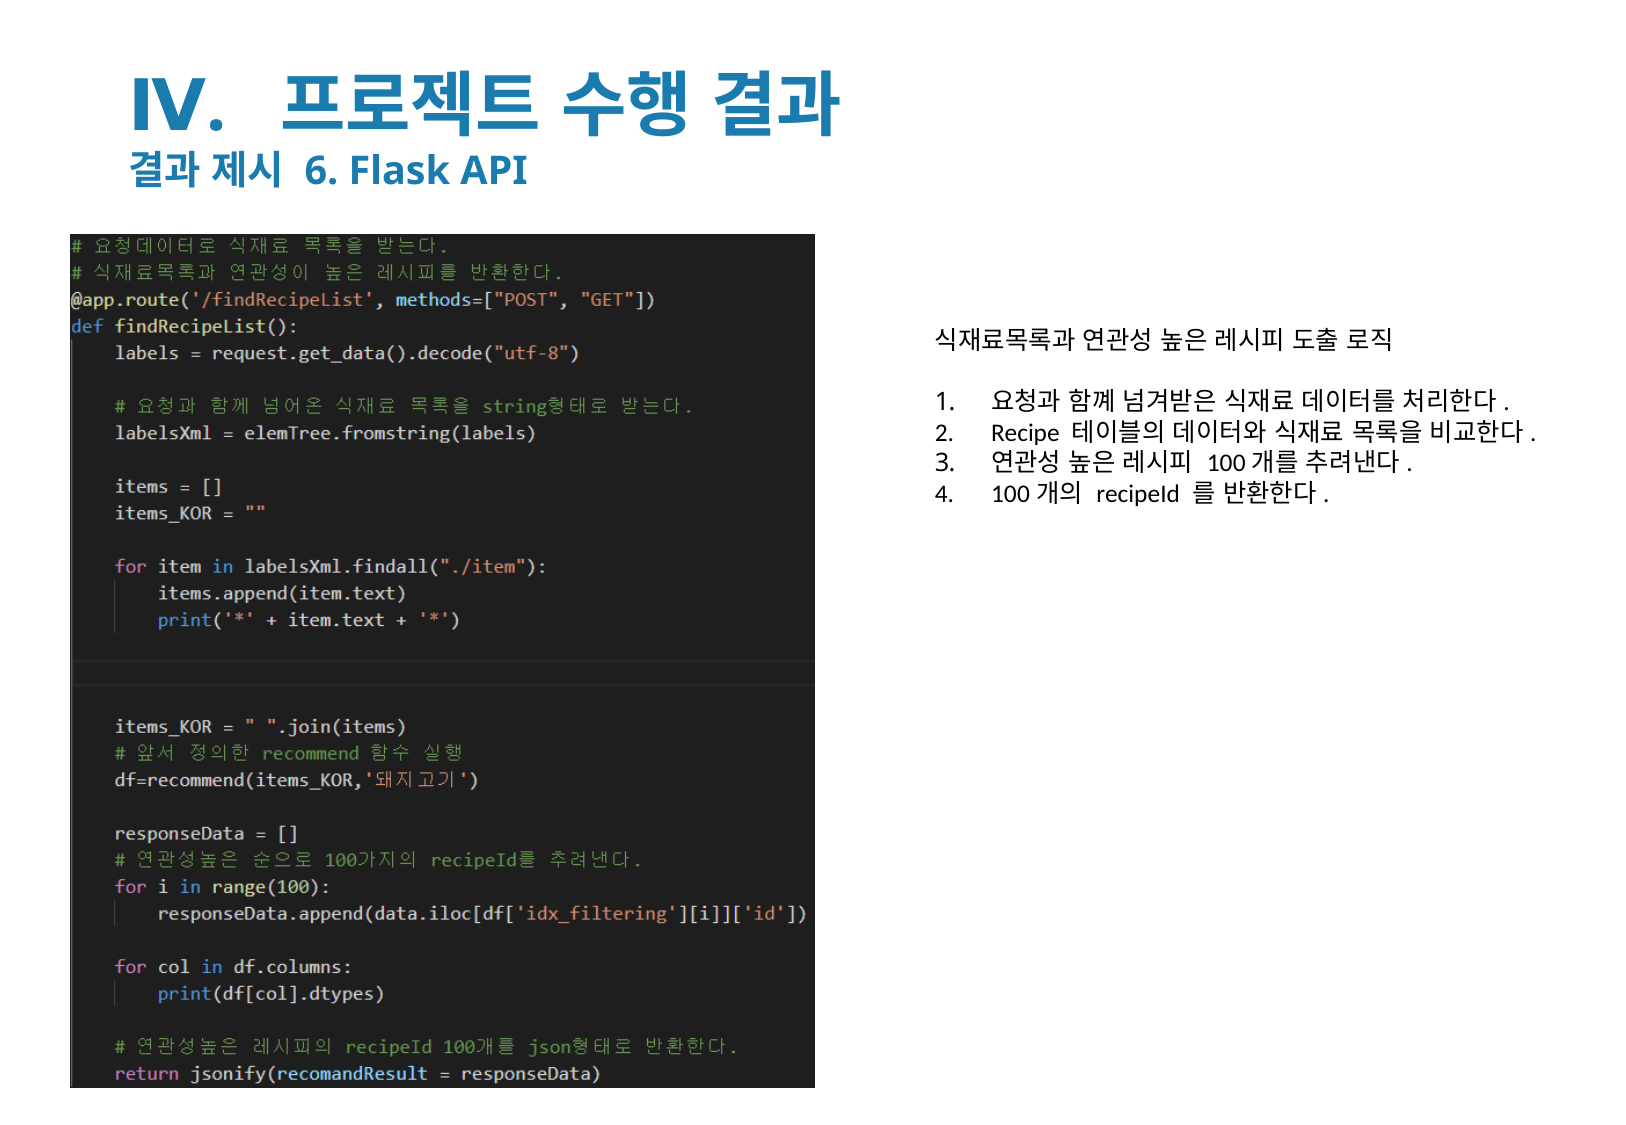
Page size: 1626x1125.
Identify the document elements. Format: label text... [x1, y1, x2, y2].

text_box 식재료목록과 연관성 높은 레시피 도출 로직 요청과 함꼐 넘겨받은 식재료 데이터를 처리한다. Recipe 테이블의 데이터와 식재료 목록을 비교한다. 연관성 높은 레시피 100개를 추려낸다. 100개의 recipeId 를 반환한다. [920, 316, 1555, 515]
picture [70, 234, 815, 1088]
text_box Ⅳ. 프로젝트 수행 결과 결과 제시 6. Flask API [110, 50, 1017, 202]
